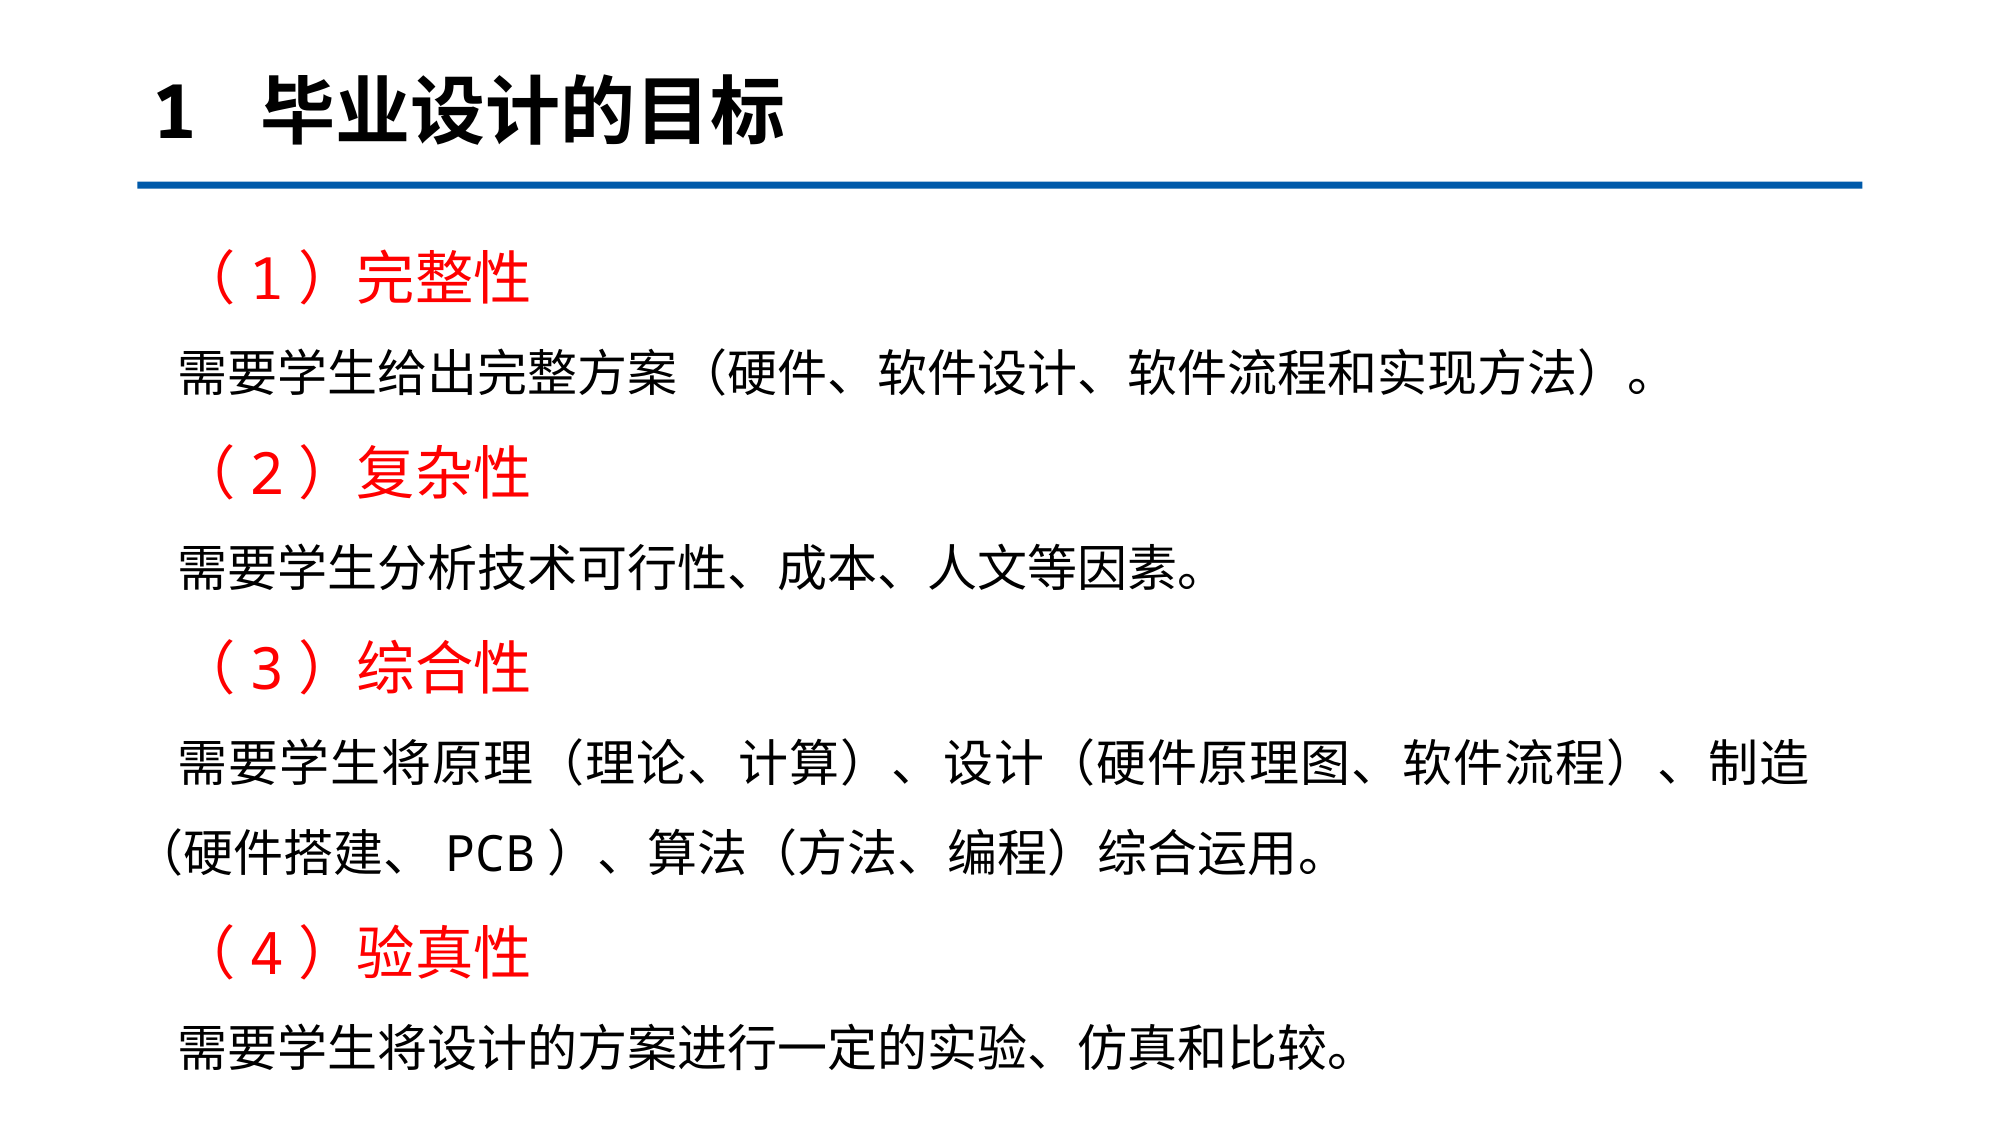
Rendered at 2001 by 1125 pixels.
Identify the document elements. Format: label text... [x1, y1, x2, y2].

title 1 毕业设计的目标 [137, 59, 1863, 169]
text_box （1）完整性 需要学生给出完整方案（硬件、软件设计、软件流程和实现方法）。 （2）复杂性 需要学生分析技术可行性、成本、人文等因素。 （3）综合性 需要学生将原理（理论、计算）、设计（硬件原理图、软件流程）、制造（硬件搭建、PCB）、算法（方法、编程）综合运用。 （4）验真性 需要学生将设计的方案进行一定的实验、仿真和比较。 [118, 199, 1825, 1084]
